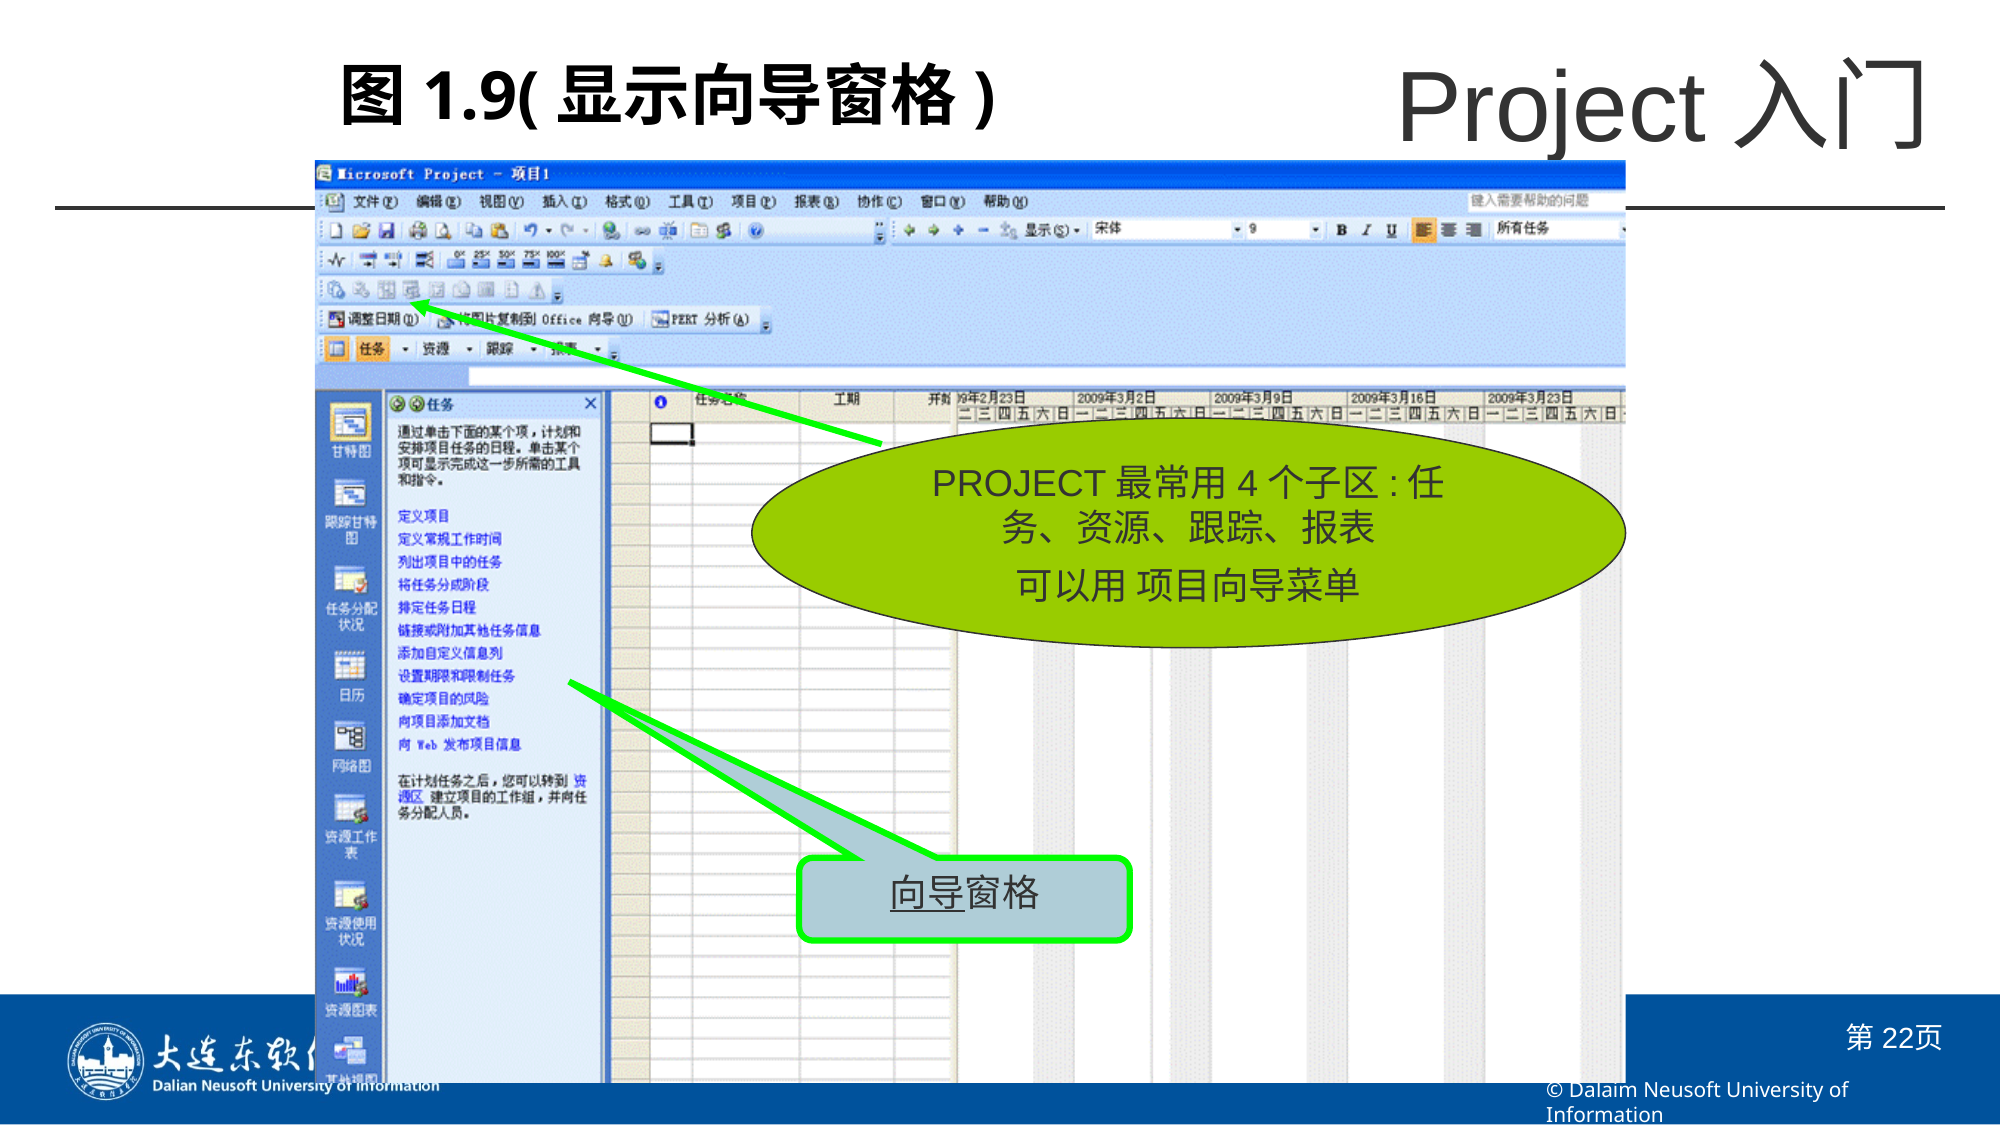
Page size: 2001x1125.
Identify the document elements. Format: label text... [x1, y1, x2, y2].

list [314, 160, 1626, 1083]
title 图1.9(显示向导窗格) [324, 45, 1686, 79]
picture [55, 1016, 445, 1103]
